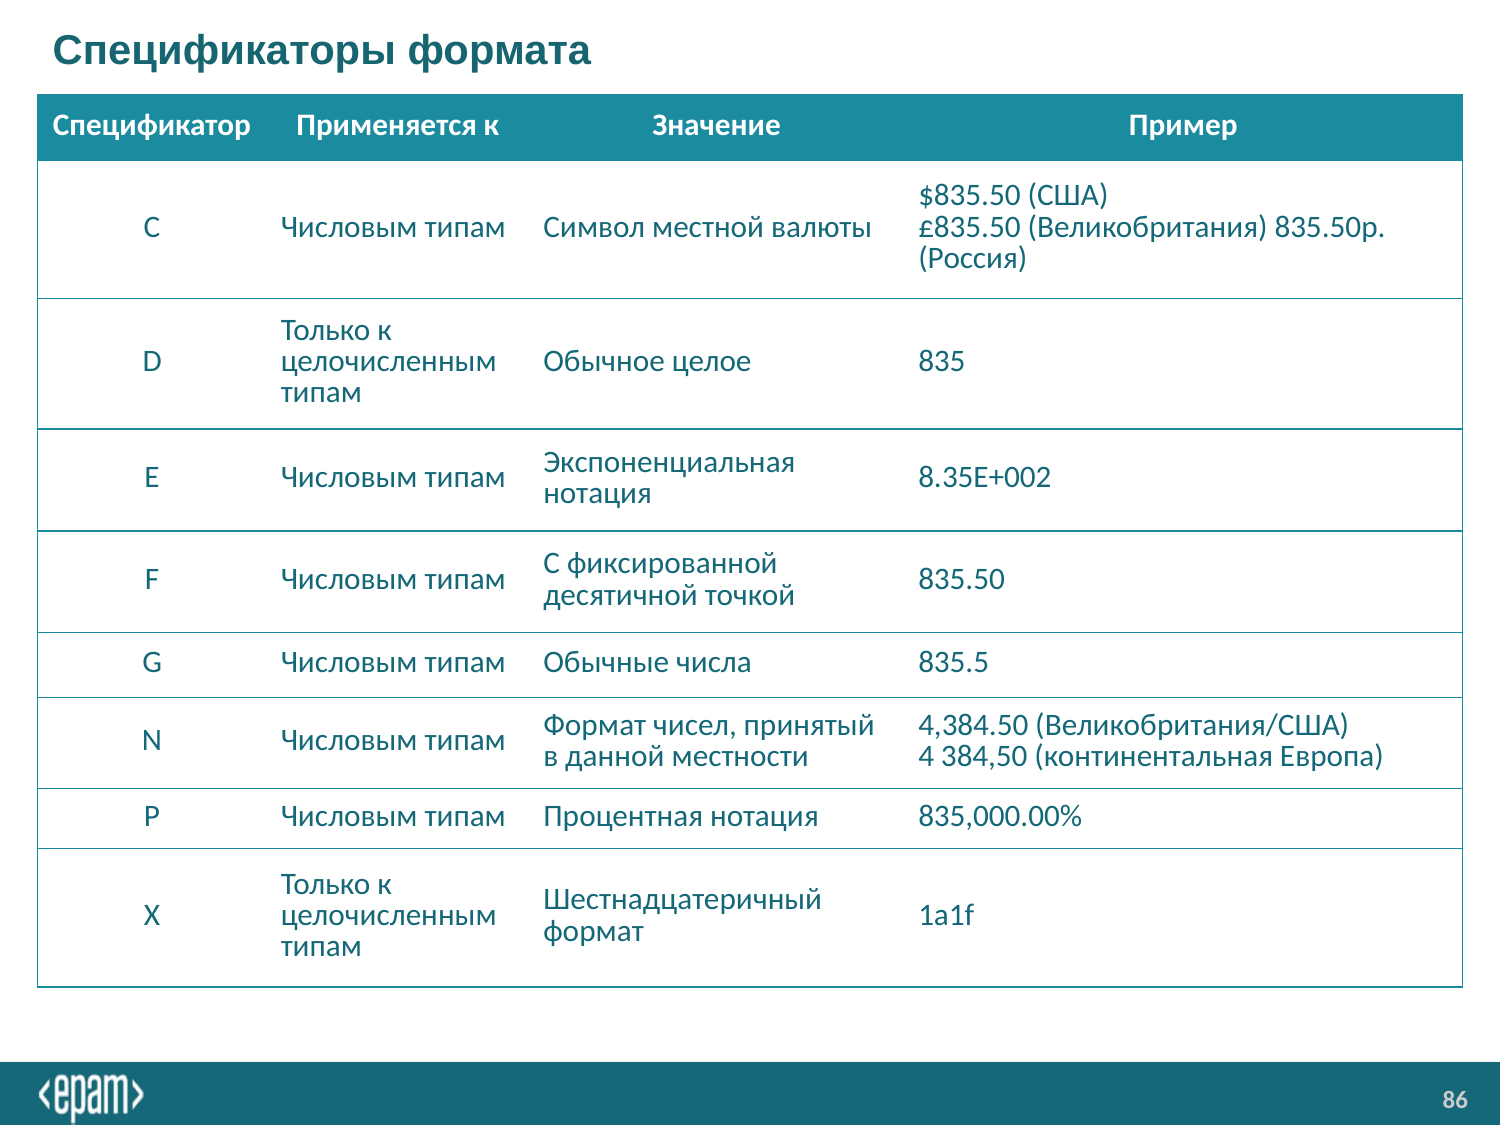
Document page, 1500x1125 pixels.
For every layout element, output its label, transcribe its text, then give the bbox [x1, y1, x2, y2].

table_cell Числовым типам [267, 633, 529, 697]
table_cell Только к целочисленным типам [267, 849, 529, 986]
table_cell Формат чисел, принятый в данной местности [529, 698, 904, 788]
table_cell Числовым типам [267, 532, 529, 632]
table_cell 8.35Е+002 [904, 430, 1462, 530]
table_header Пример [904, 96, 1462, 159]
table_header Значение [529, 96, 904, 159]
table_cell G [38, 633, 267, 697]
table_cell E [38, 430, 267, 530]
table_cell Символ местной валюты [529, 161, 904, 298]
table_cell 4,384.50 (Великобритания/США) 4 384,50 (континентальная Европа) [904, 698, 1462, 788]
table_cell Шестнадцатеричный формат [529, 849, 904, 986]
table_cell Числовым типам [267, 789, 529, 848]
table_cell 835 [904, 299, 1462, 428]
table_cell D [38, 299, 267, 428]
table_cell C [38, 161, 267, 298]
table_cell Числовым типам [267, 430, 529, 530]
table_header Спецификатор [38, 96, 267, 159]
table_cell Экспоненциальная нотация [529, 430, 904, 530]
table_cell Числовым типам [267, 161, 529, 298]
table_cell 835,000.00% [904, 789, 1462, 848]
table_cell F [38, 532, 267, 632]
table_cell Числовым типам [267, 698, 529, 788]
table_cell N [38, 698, 267, 788]
table_cell 835.50 [904, 532, 1462, 632]
table_cell Только к целочисленным типам [267, 299, 529, 428]
table_cell P [38, 789, 267, 848]
table_cell С фиксированной десятичной точкой [529, 532, 904, 632]
table_cell Процентная нотация [529, 789, 904, 848]
table_header Применяется к [267, 96, 529, 159]
title Спецификаторы формата [0, 0, 1500, 95]
picture [38, 1074, 144, 1125]
table_cell X [38, 849, 267, 986]
table_cell 1a1f [904, 849, 1462, 986]
table_cell Обычное целое [529, 299, 904, 428]
table_cell $835.50 (США) £835.50 (Великобритания) 835.50р.(Россия) [904, 161, 1462, 298]
table_cell 835.5 [904, 633, 1462, 697]
table_cell Обычные числа [529, 633, 904, 697]
